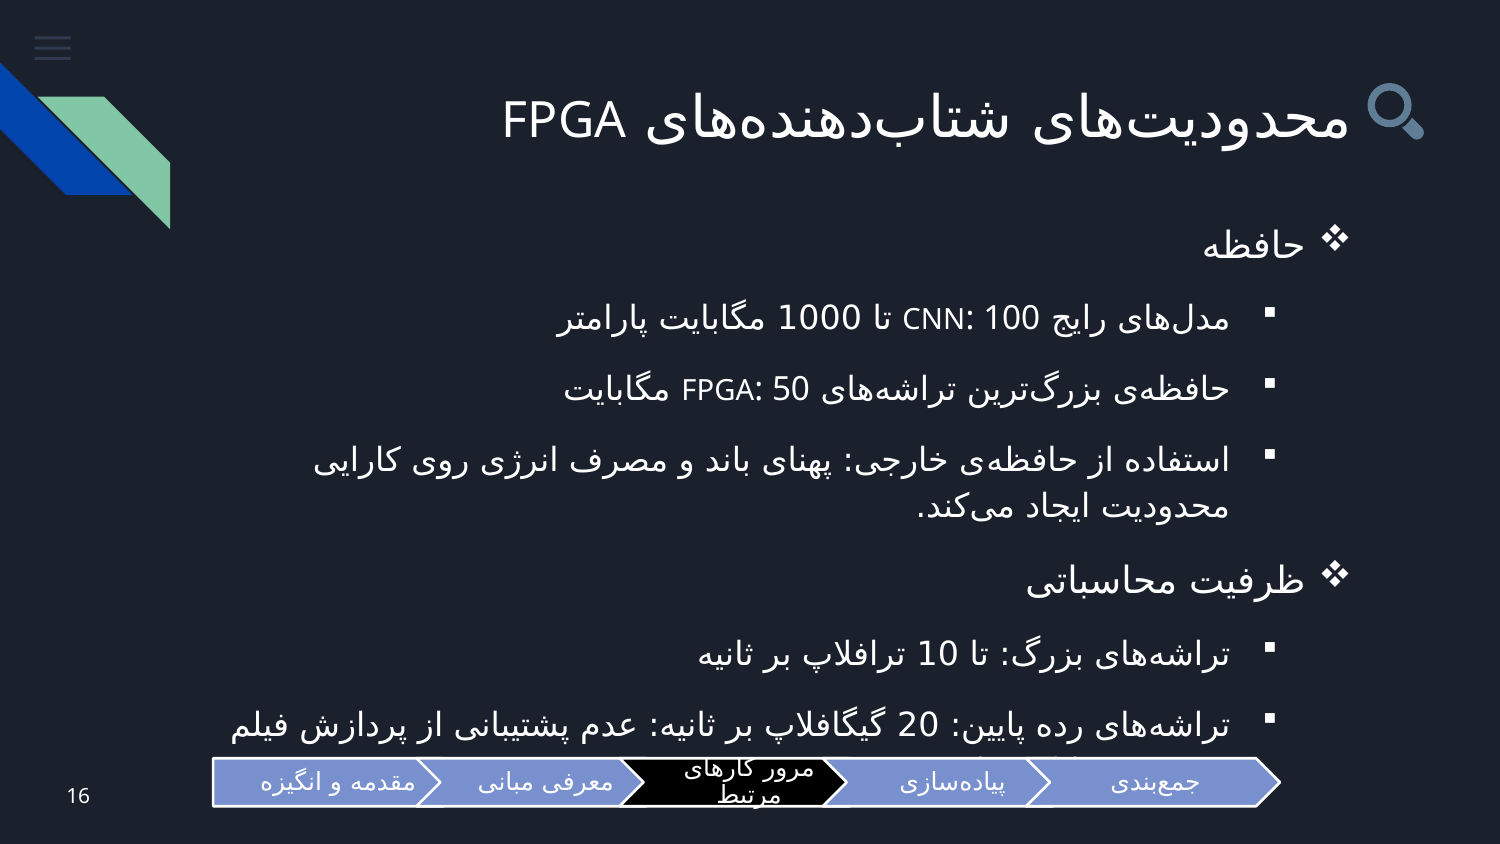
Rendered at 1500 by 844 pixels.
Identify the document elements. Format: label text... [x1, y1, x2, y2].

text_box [1367, 82, 1425, 140]
title محدودیت‌های شتاب‌دهنده‌های FPGA [212, 64, 1368, 198]
list حافظه مدل‌های رایج CNN: 100 تا 1000 مگابایت پارامتر حافظه‌ی بزرگ‌ترین تراشه‌های FPGA: 50 مگابایت استفاده از حافظه‌ی خارجی: پهنای باند و مصرف انرژی روی کارایی محدودیت ایجاد می‌کند. ظرفیت محاسباتی تراشه‌های بزرگ: تا 10 ترافلاپ بر ثانیه تراشه‌های رده پایین: 20 گیگافلاپ بر ثانیه: عدم پشتیبانی از پردازش فیلم real-time قابل حمل [212, 198, 1368, 735]
slide_number 16 [15, 765, 105, 830]
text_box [212, 749, 1281, 815]
